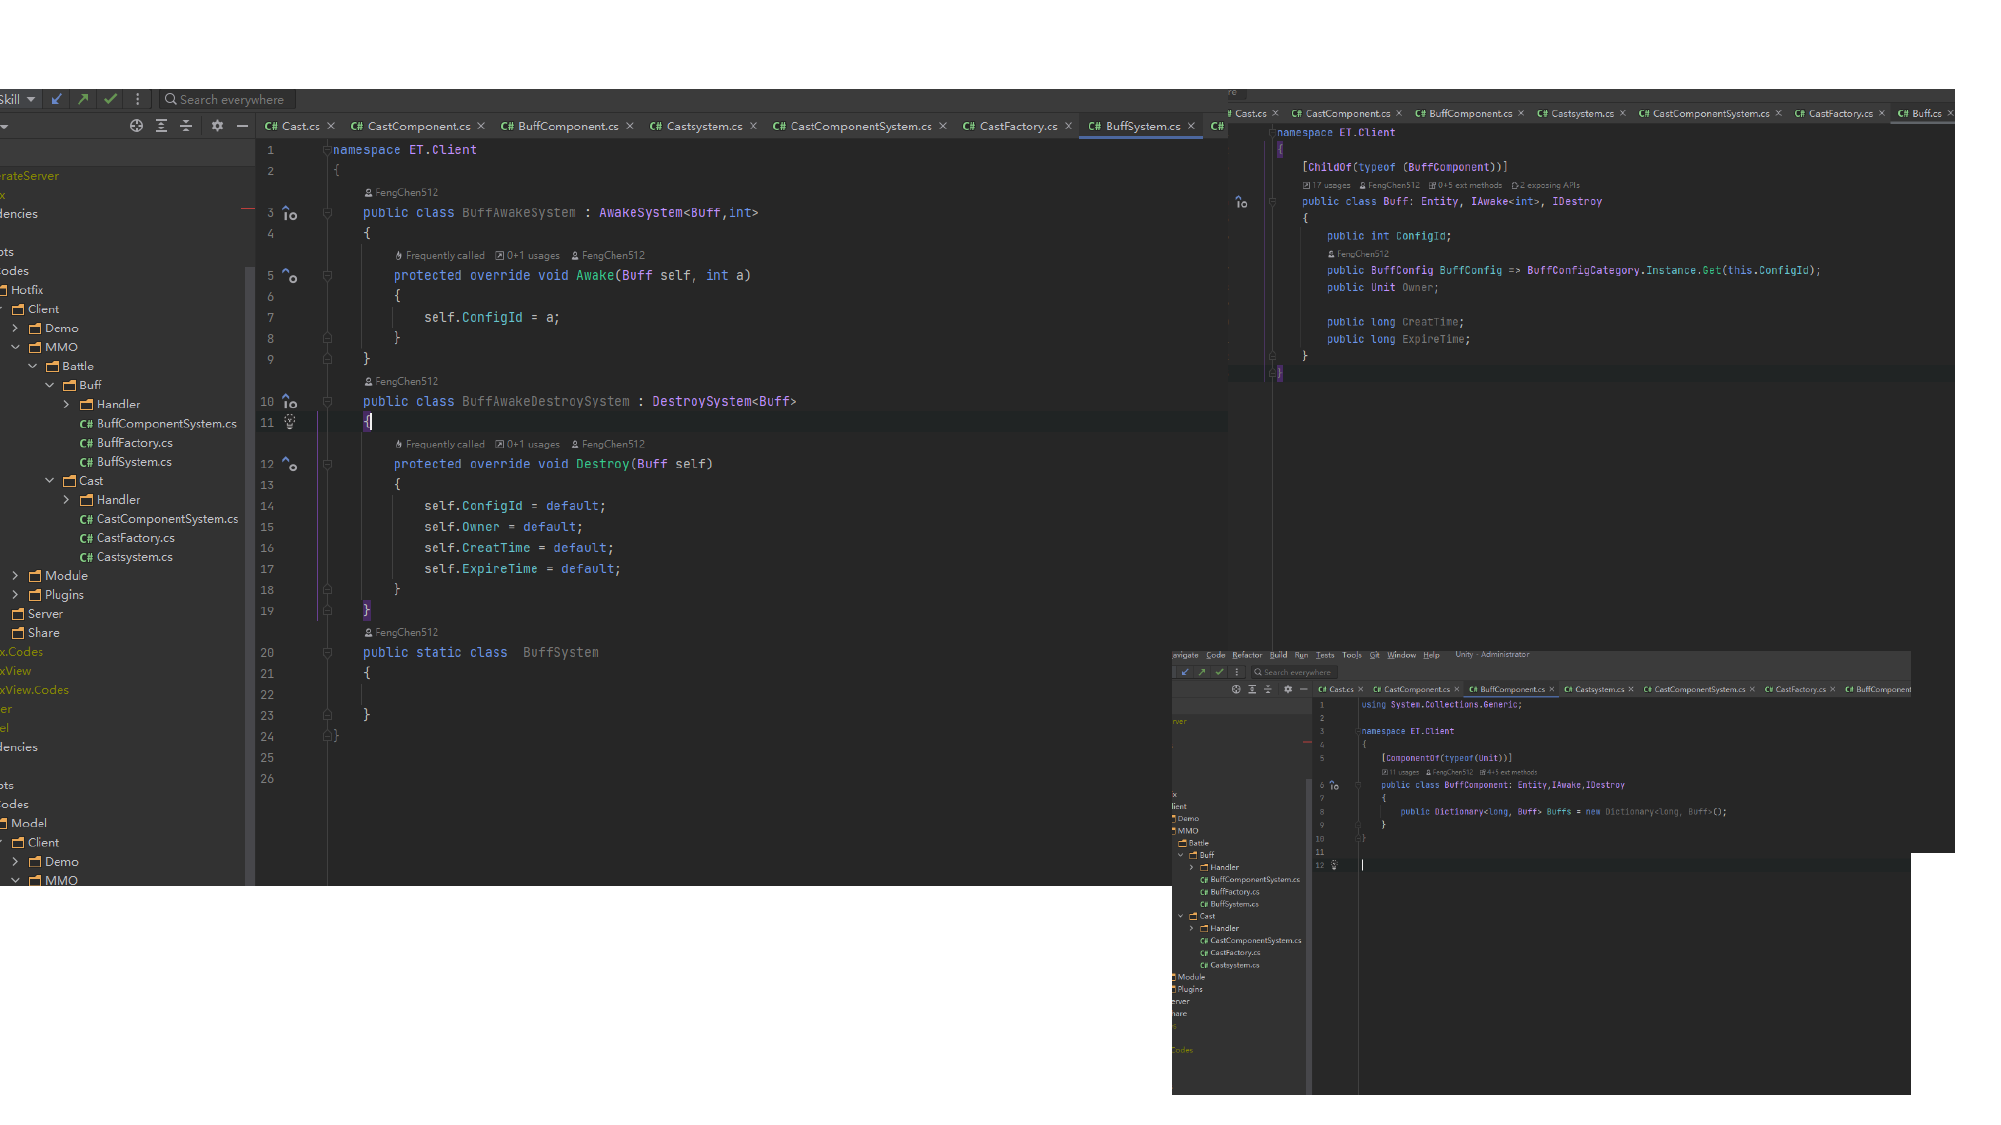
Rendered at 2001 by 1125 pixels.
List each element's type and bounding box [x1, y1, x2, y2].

picture [0, 89, 1955, 1095]
